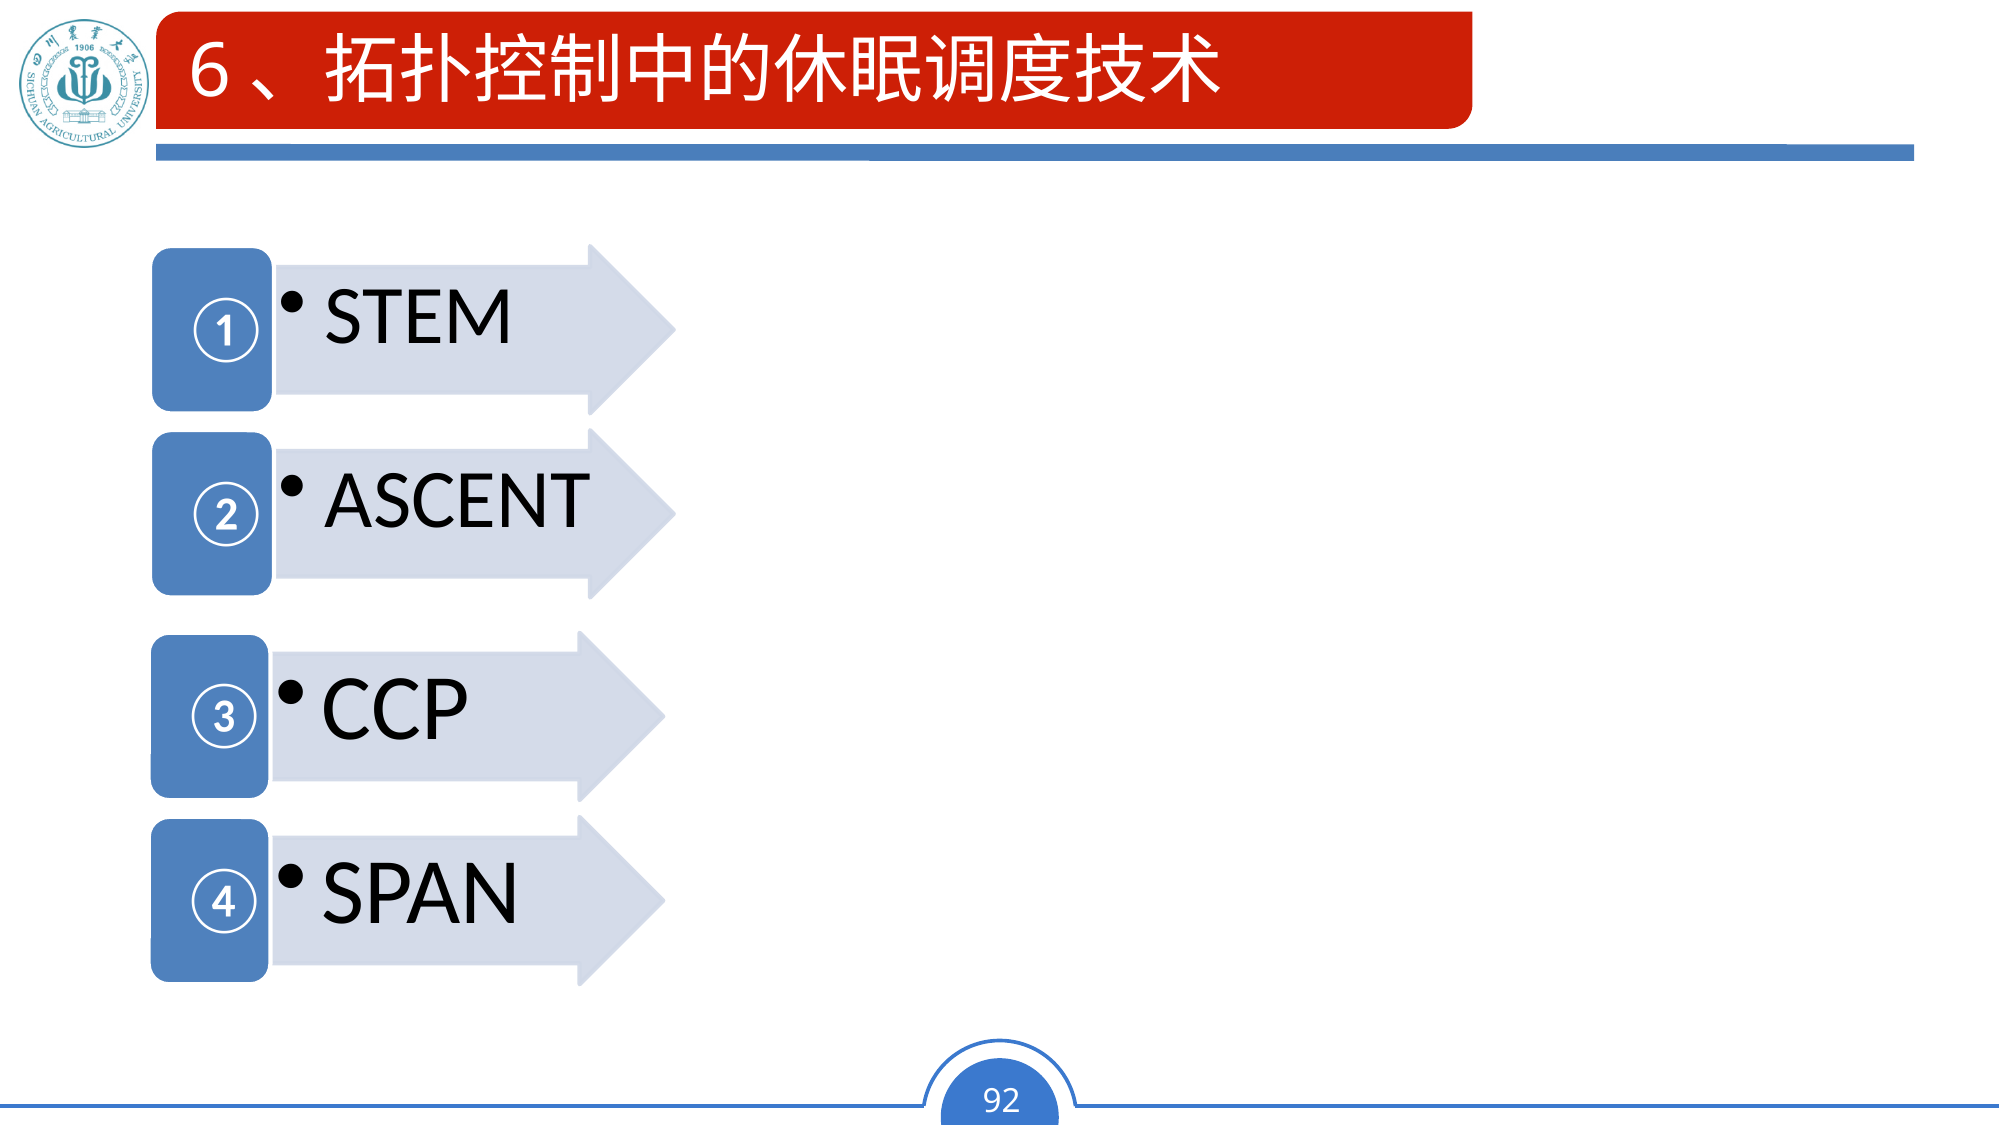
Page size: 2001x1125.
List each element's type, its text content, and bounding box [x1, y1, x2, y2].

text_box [78, 245, 746, 598]
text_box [78, 632, 734, 985]
title 6、拓扑控制中的休眠调度技术 [173, 14, 1910, 126]
